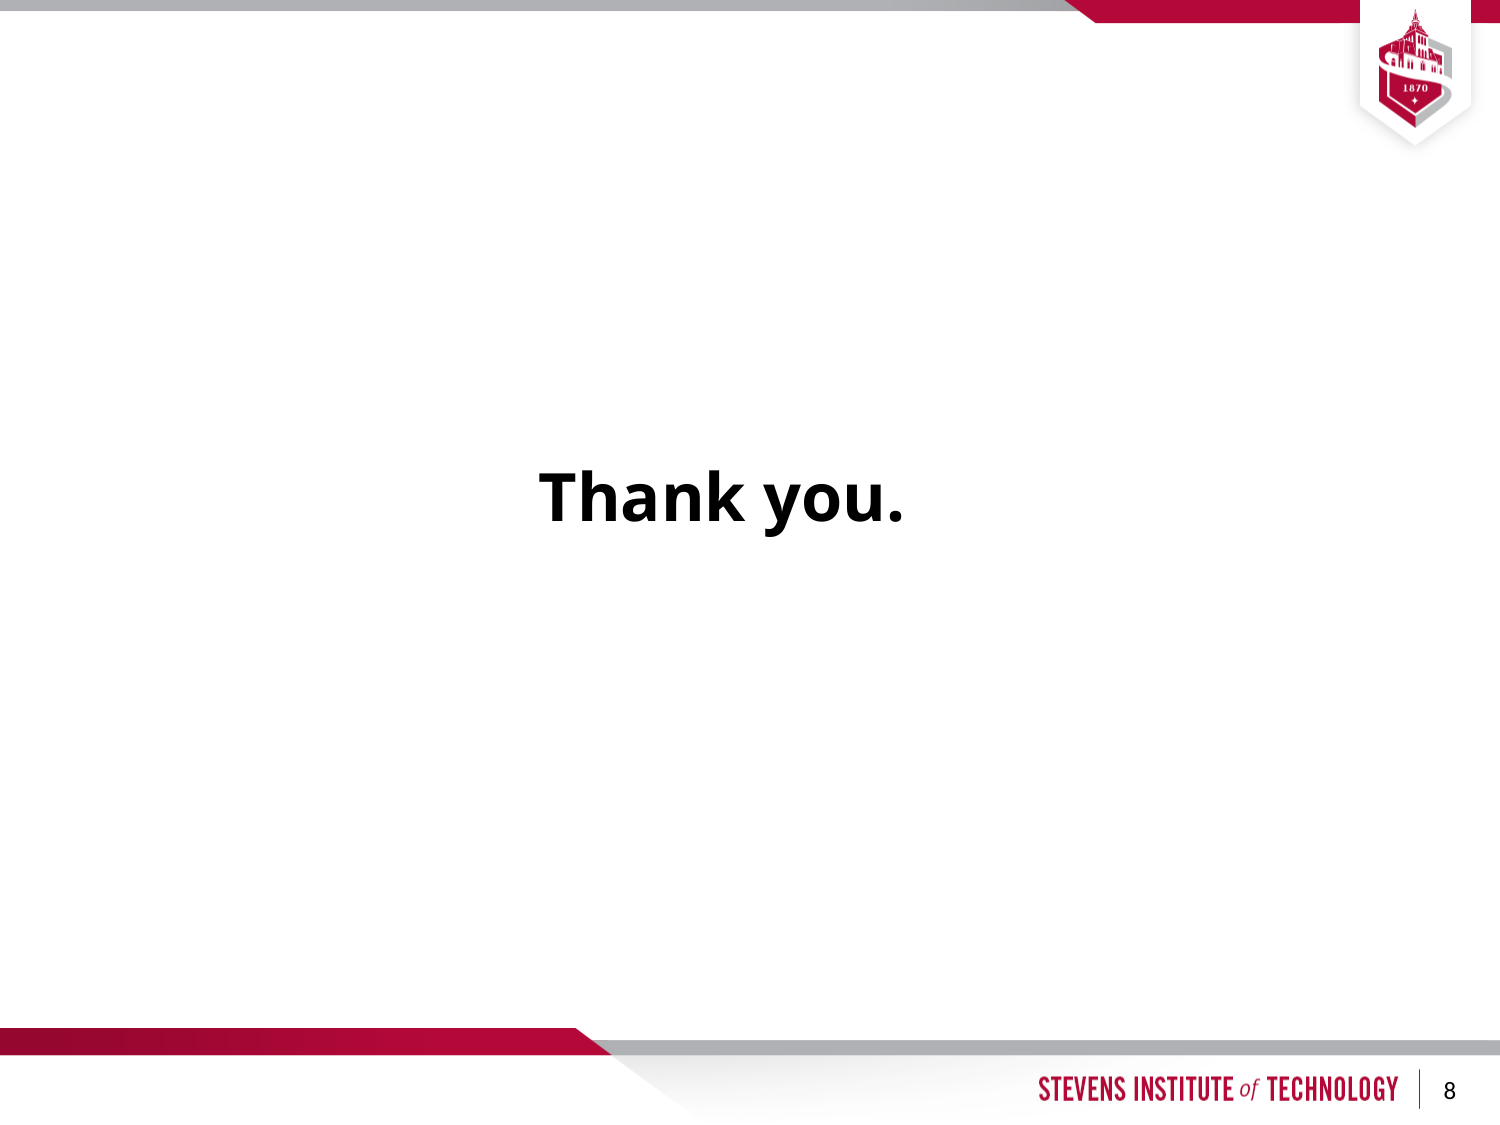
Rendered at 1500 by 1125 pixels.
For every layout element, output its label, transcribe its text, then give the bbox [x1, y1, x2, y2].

picture [0, 0, 1500, 160]
picture [0, 1028, 1500, 1125]
slide_number 8 [1428, 1071, 1490, 1108]
list Thank you. [0, 367, 1445, 681]
